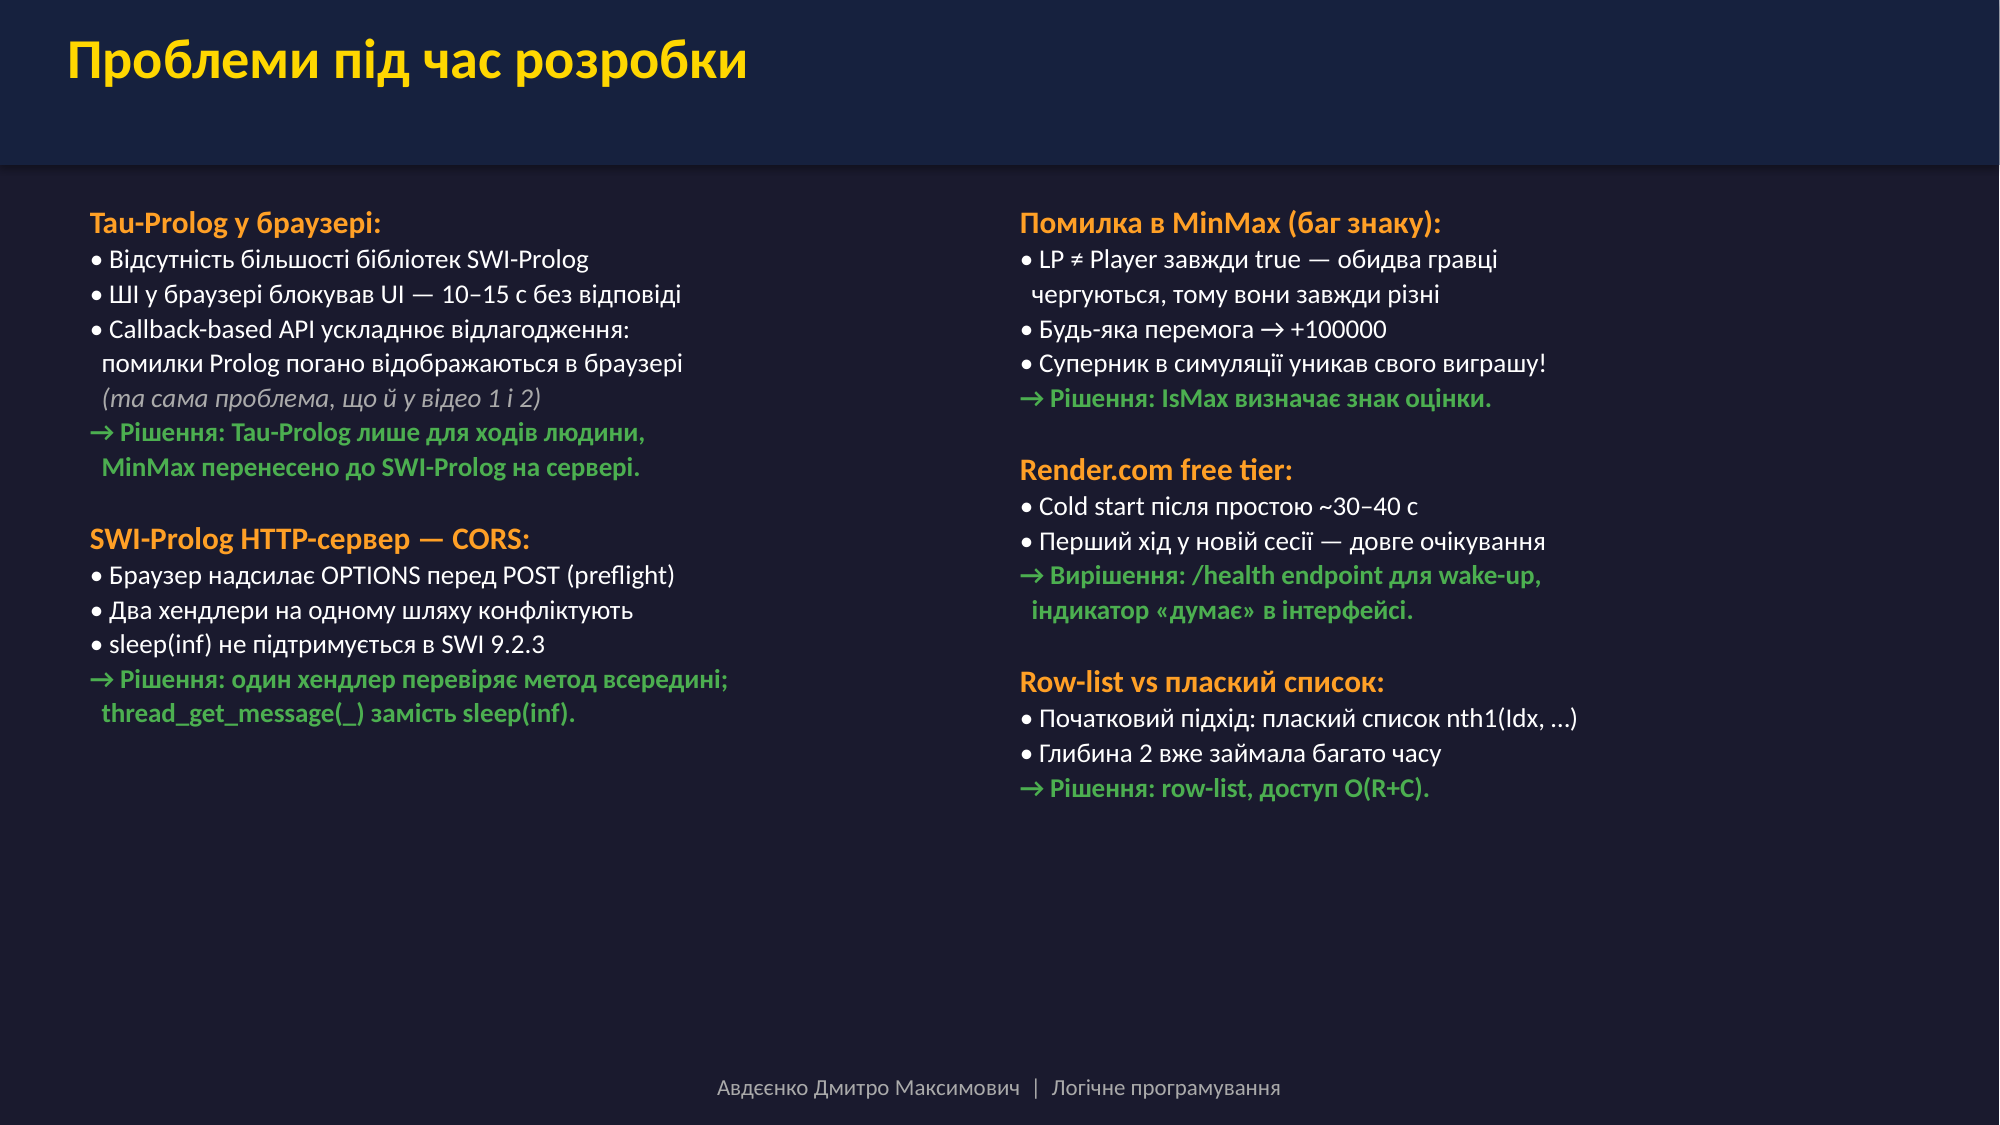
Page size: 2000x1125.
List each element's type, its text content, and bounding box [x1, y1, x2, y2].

text_box Помилка в MinMax (баг знаку): • LP ≠ Player завжди true — обидва гравці чергуються, тому вони завжди різні • Будь-яка перемога → +100000 • Суперник в симуляції уникав свого виграшу! → Рішення: IsMax визначає знак оцінки. Render.com free tier: • Cold start після простою ~30–40 с • Перший хід у новій сесії — довге очікування → Вирішення: /health endpoint для wake-up, індикатор «думає» в інтерфейсі. Row-list vs плаский список: • Початковий підхід: плаский список nth1(Idx, …) • Глибина 2 вже займала багато часу → Рішення: row-list, доступ O(R+C). [1004, 194, 1950, 810]
text_box Проблеми під час розробки [52, 15, 1553, 98]
text_box Tau-Prolog у браузері: • Відсутність більшості бібліотек SWI-Prolog • ШІ у браузері блокував UI — 10–15 с без відповіді • Callback-based API ускладнює відлагодження: помилки Prolog погано відображаються в браузері (та сама проблема, що й у відео 1 і 2) → Рішення: Tau-Prolog лише для ходів людини, MinMax перенесено до SWI-Prolog на сервері. SWI-Prolog HTTP-сервер — CORS: • Браузер надсилає OPTIONS перед POST (preflight) • Два хендлери на одному шляху конфліктують • sleep(inf) не підтримується в SWI 9.2.3 → Рішення: один хендлер перевіряє метод всередині; thread_get_message(_) замість sleep(inf). [74, 194, 960, 736]
text_box [0, 0, 2000, 166]
text_box Авдєєнко Дмитро Максимович | Логічне програмування [0, 1065, 2000, 1108]
